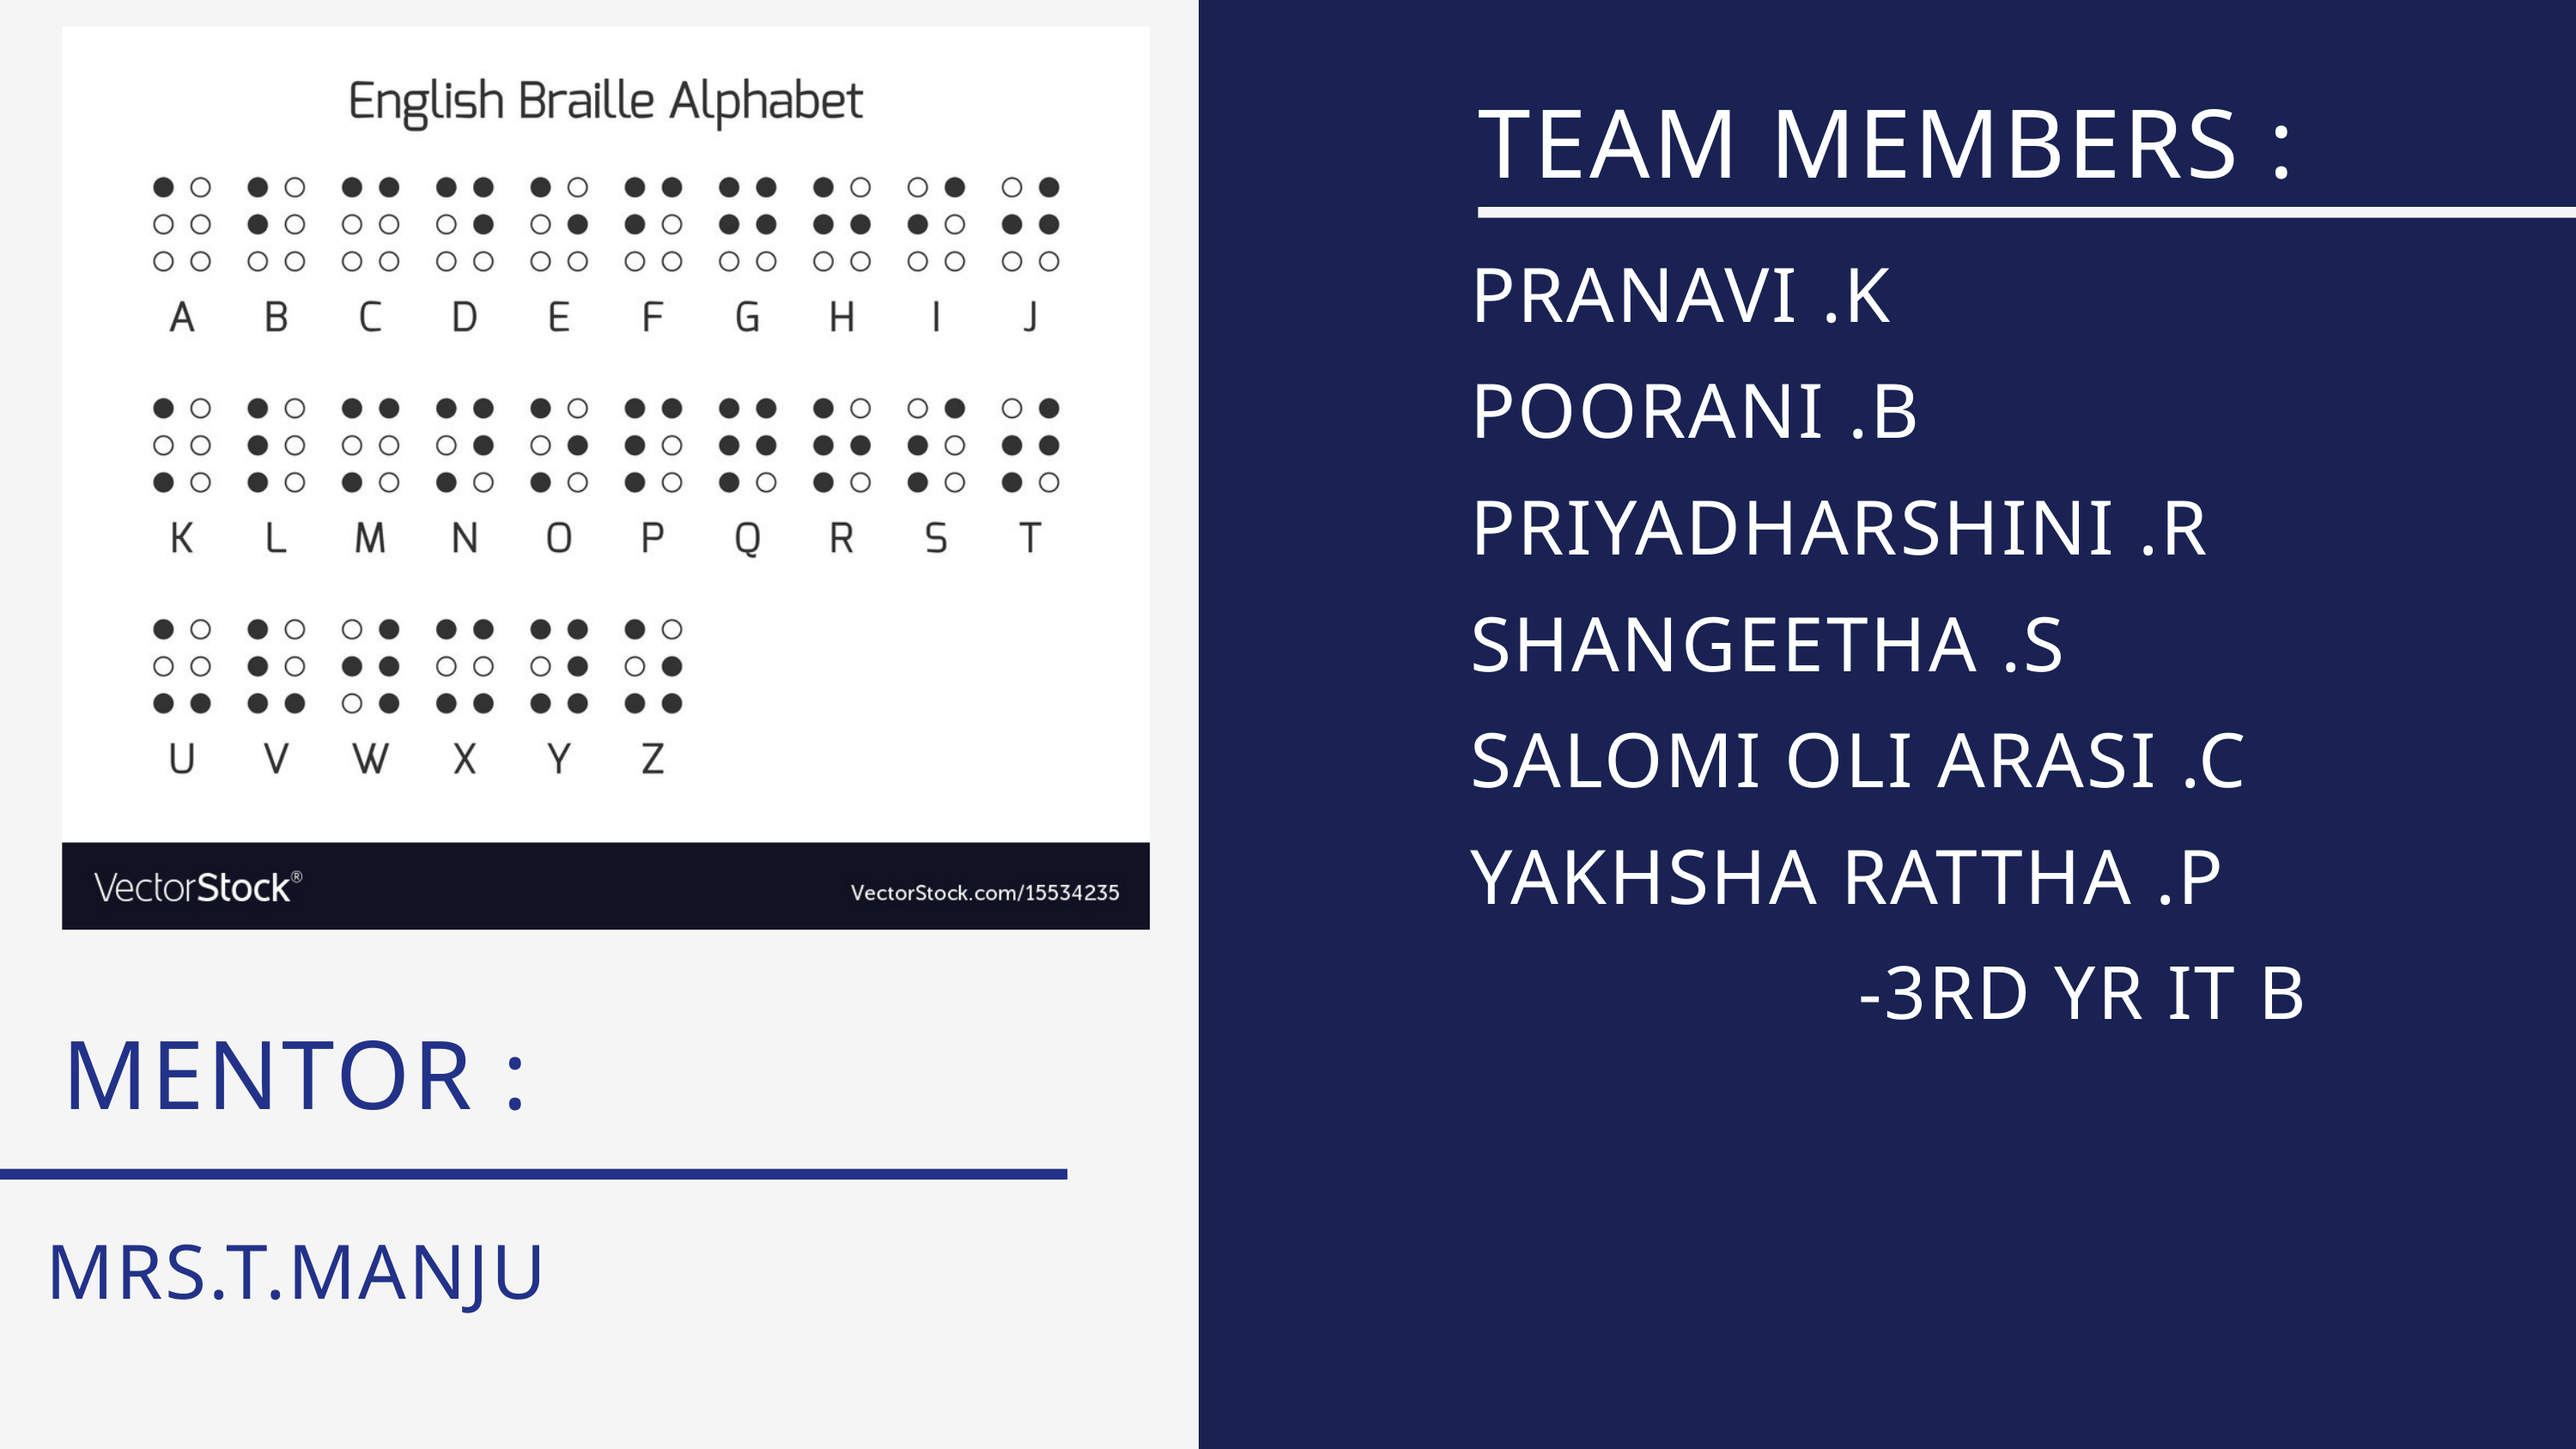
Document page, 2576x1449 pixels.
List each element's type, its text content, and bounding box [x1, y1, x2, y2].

text_box MRS.T.MANJU [23, 1197, 954, 1315]
text_box MENTOR : [62, 1023, 1035, 1129]
text_box [62, 27, 1151, 930]
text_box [1095, 35, 2576, 1414]
